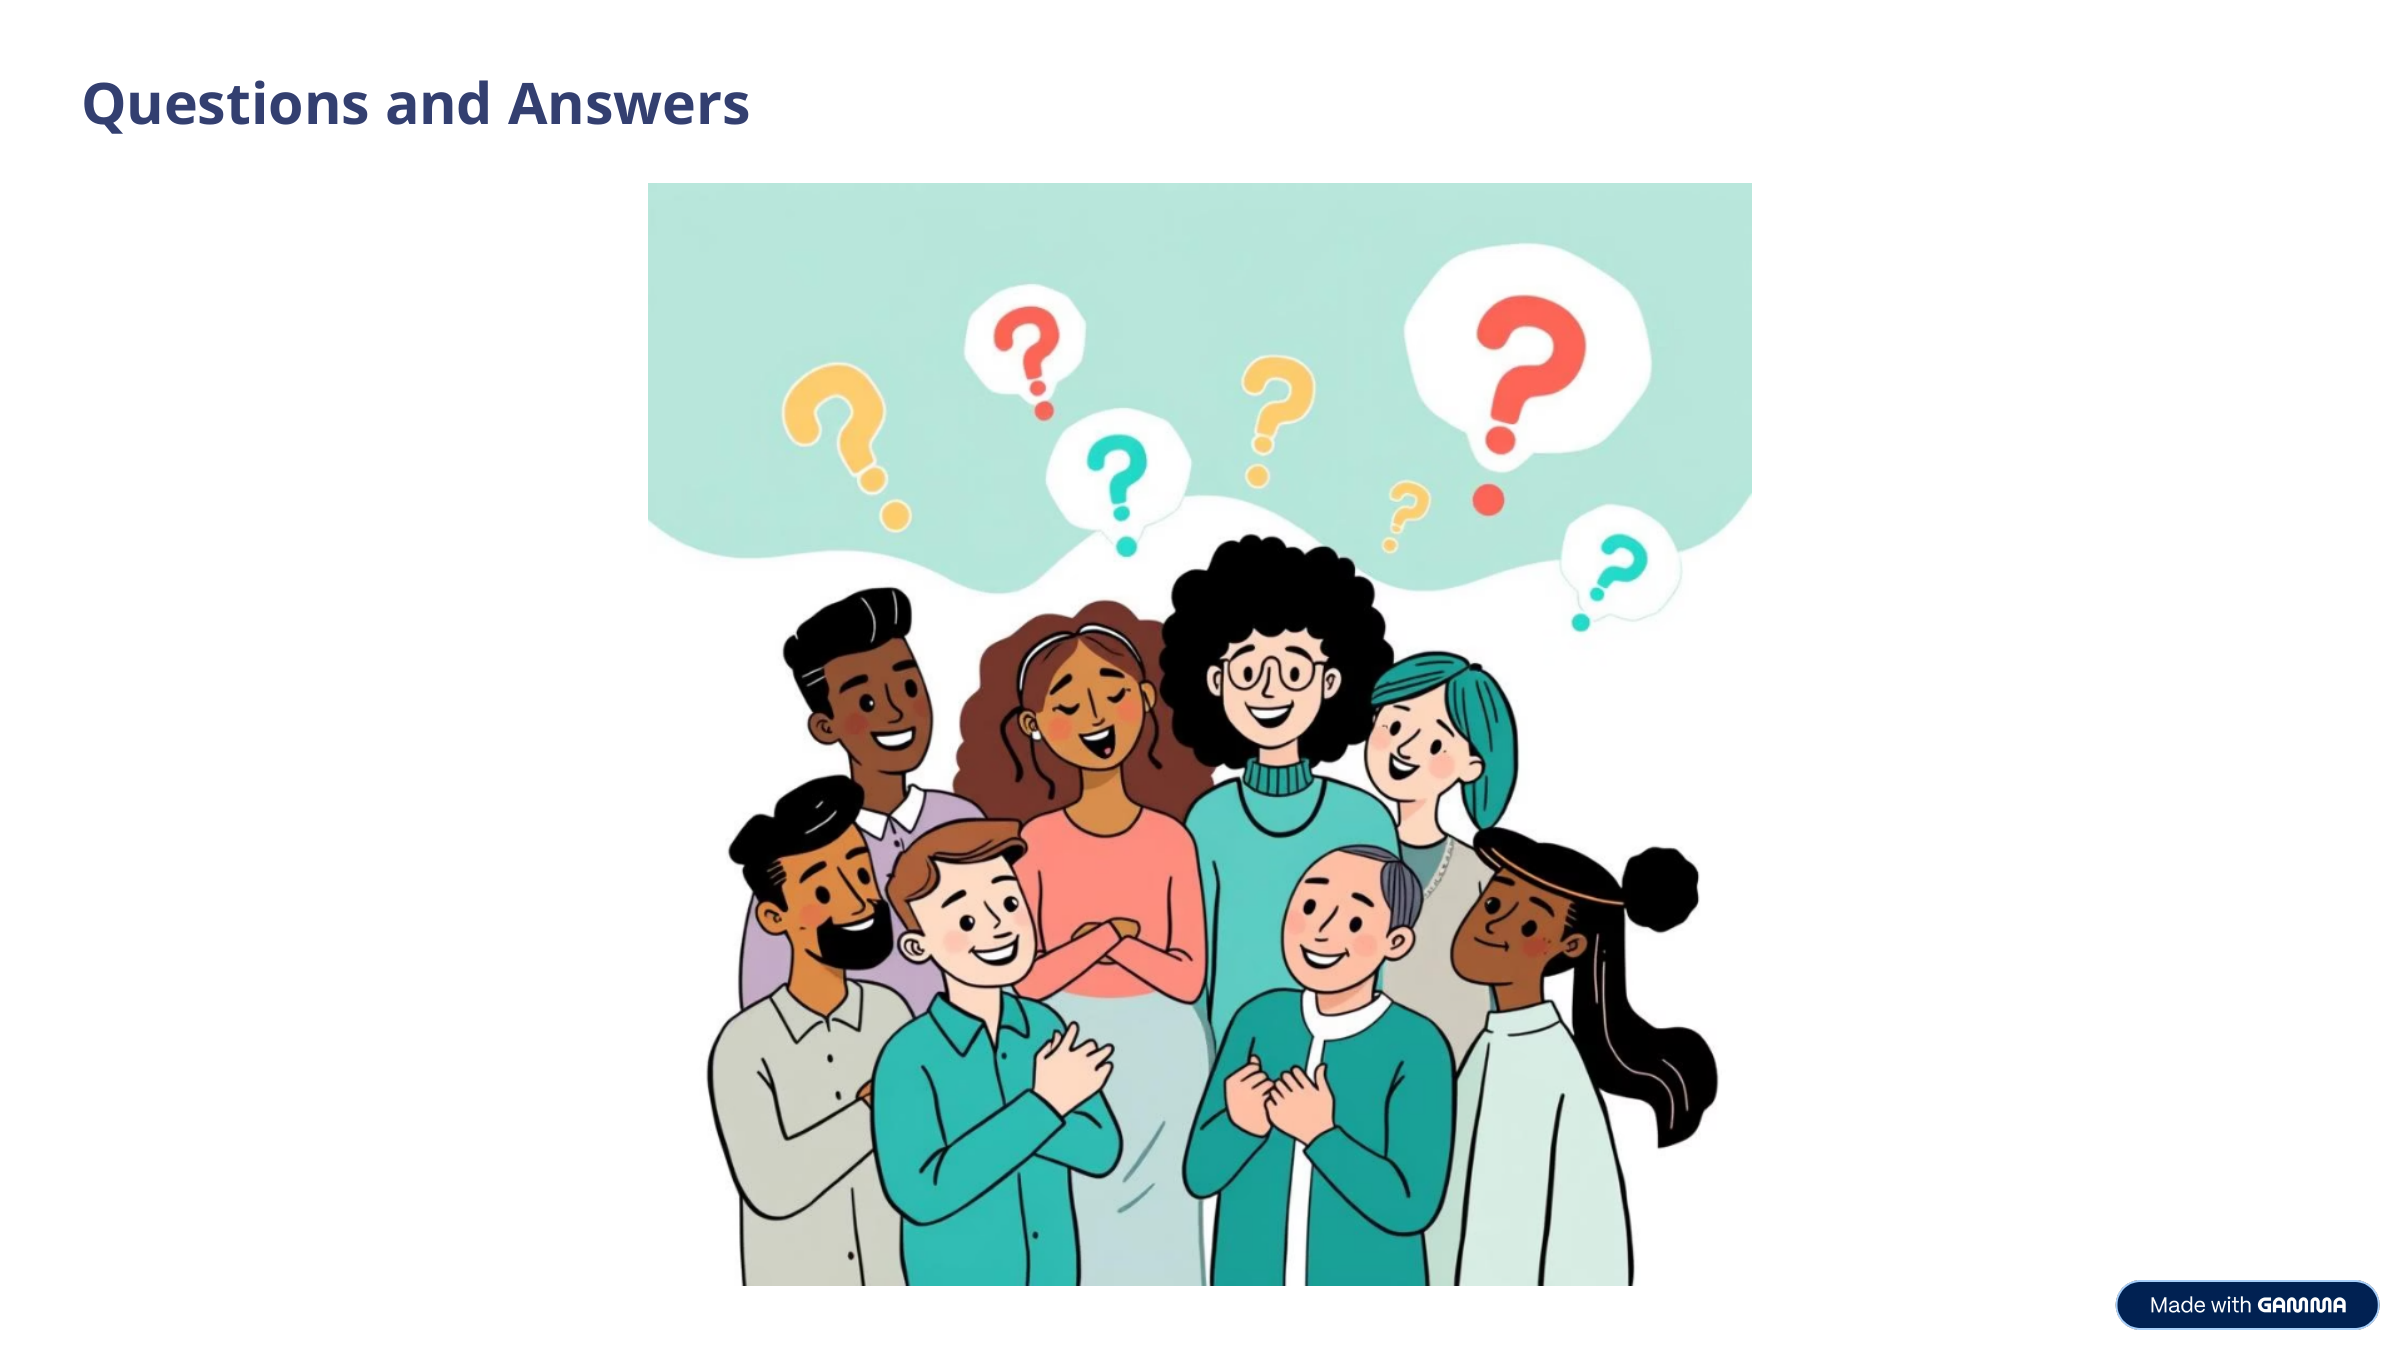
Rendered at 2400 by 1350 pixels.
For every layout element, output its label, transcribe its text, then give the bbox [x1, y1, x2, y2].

picture [2106, 1271, 2389, 1339]
text_box Questions and Answers [81, 64, 952, 137]
picture [648, 183, 1752, 1286]
